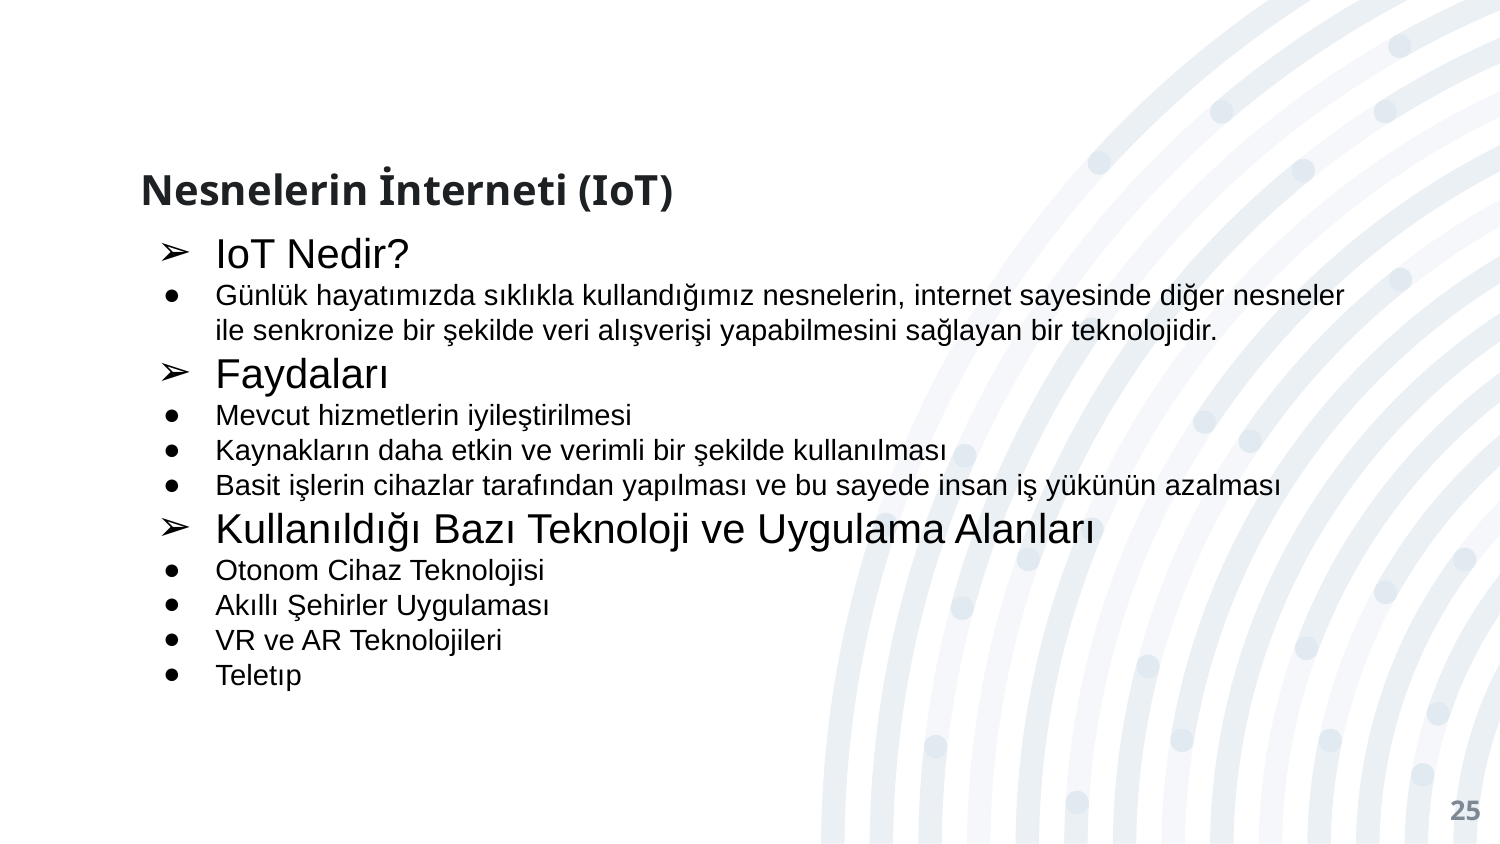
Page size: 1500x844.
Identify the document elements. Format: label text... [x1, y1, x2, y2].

list Nesnelerin İnterneti (IoT) IoT Nedir? Günlük hayatımızda sıklıkla kullandığımız nesnelerin, internet sayesinde diğer nesneler ile senkronize bir şekilde veri alışverişi yapabilmesini sağlayan bir teknolojidir. Faydaları Mevcut hizmetlerin iyileştirilmesi Kaynakların daha etkin ve verimli bir şekilde kullanılması Basit işlerin cihazlar tarafından yapılması ve bu sayede insan iş yükünün azalması Kullanıldığı Bazı Teknoloji ve Uygulama Alanları Otonom Cihaz Teknolojisi Akıllı Şehirler Uygulaması VR ve AR Teknolojileri Teletıp [140, 156, 1360, 730]
slide_number 25 [1391, 779, 1482, 844]
